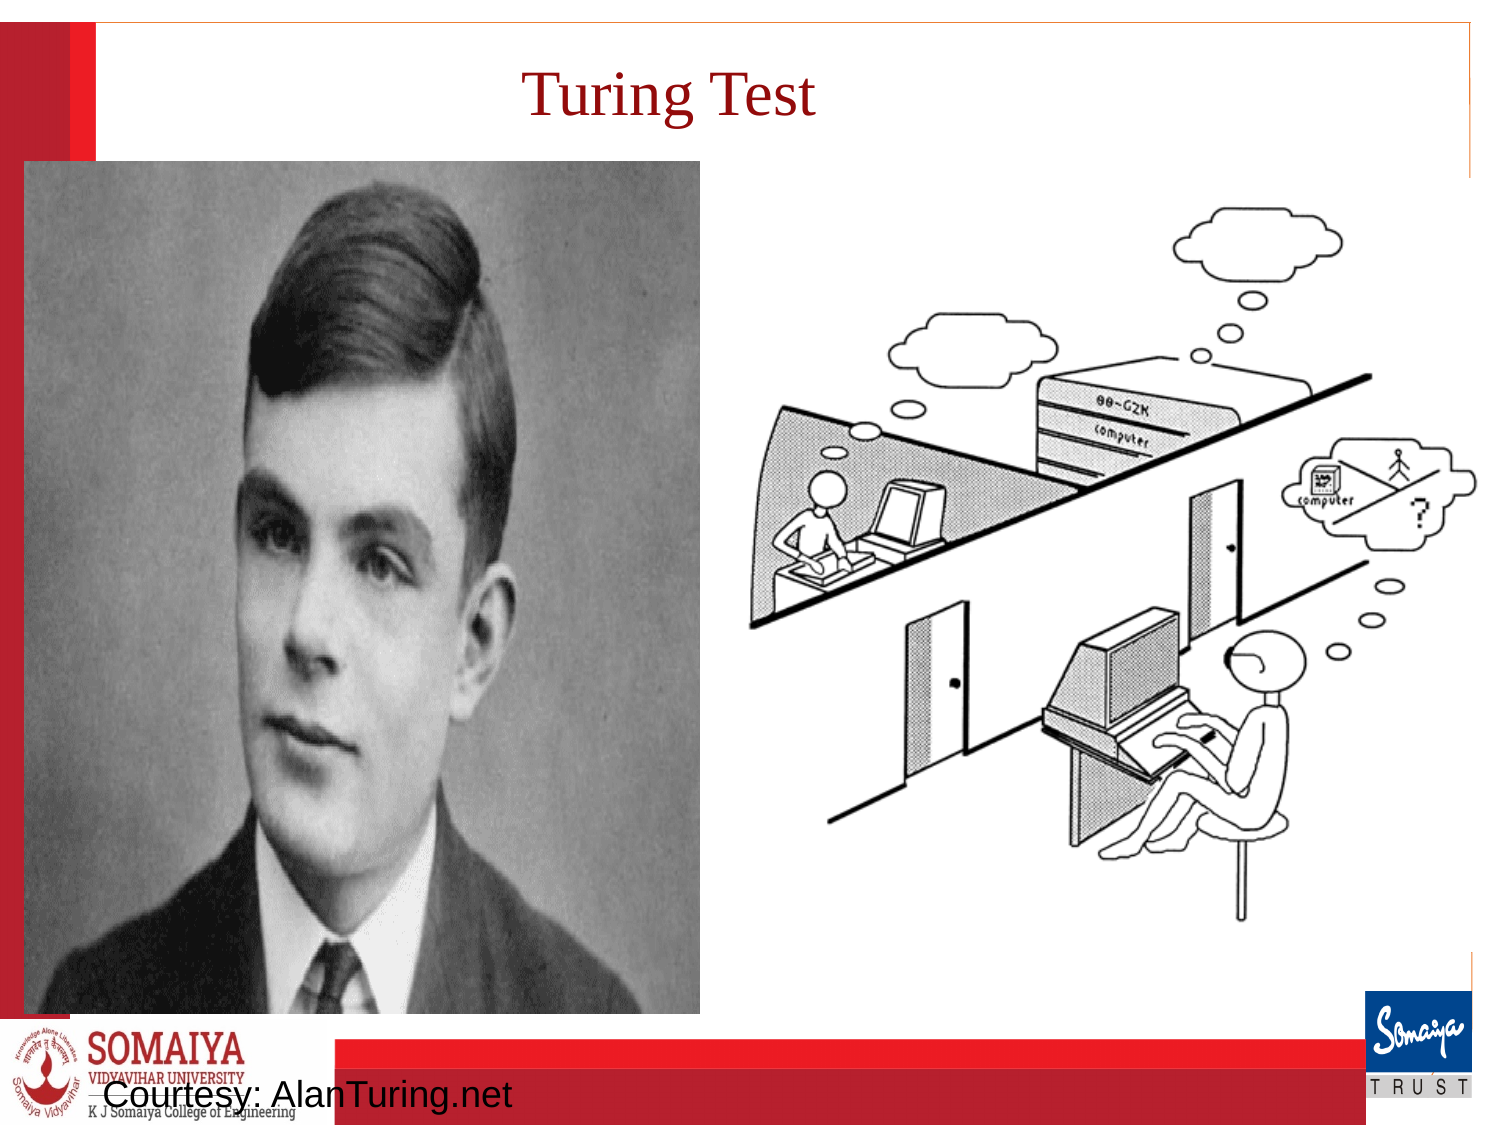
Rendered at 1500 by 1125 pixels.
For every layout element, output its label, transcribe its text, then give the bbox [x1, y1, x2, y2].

picture [335, 1040, 1365, 1125]
text_box Courtesy: AlanTuring.net [87, 1062, 1288, 1123]
picture [1365, 991, 1472, 1098]
picture [721, 178, 1500, 952]
title Turing Test [75, 52, 1263, 138]
picture [0, 22, 700, 1125]
